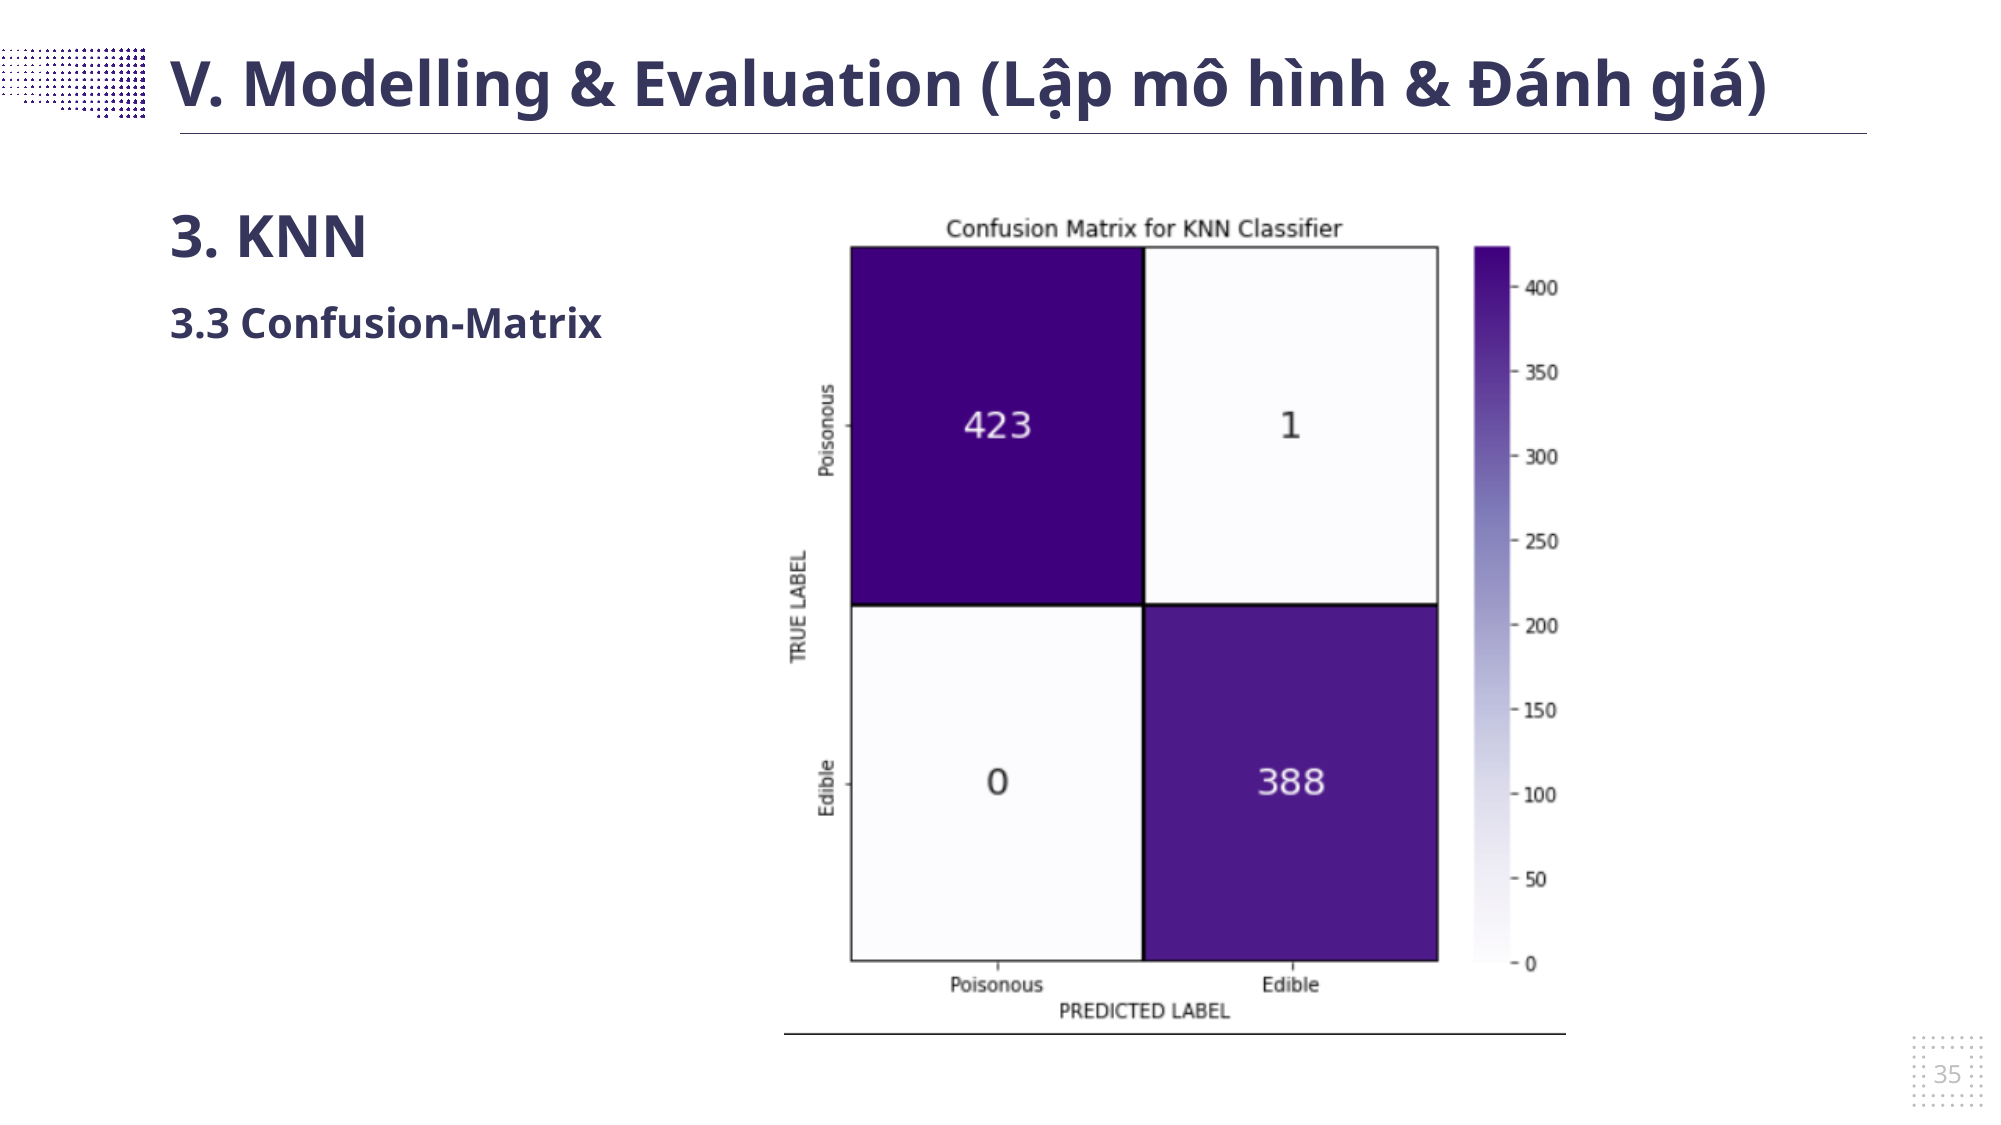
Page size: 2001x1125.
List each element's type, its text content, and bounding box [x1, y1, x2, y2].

list V. Modelling & Evaluation (Lập mô hình & Đánh giá) [155, 45, 1872, 129]
picture [784, 210, 1566, 1035]
text_box 3. KNN [155, 156, 1136, 264]
slide_number 35 [1915, 1050, 1980, 1097]
text_box 3.3 Confusion-Matrix [155, 264, 784, 355]
